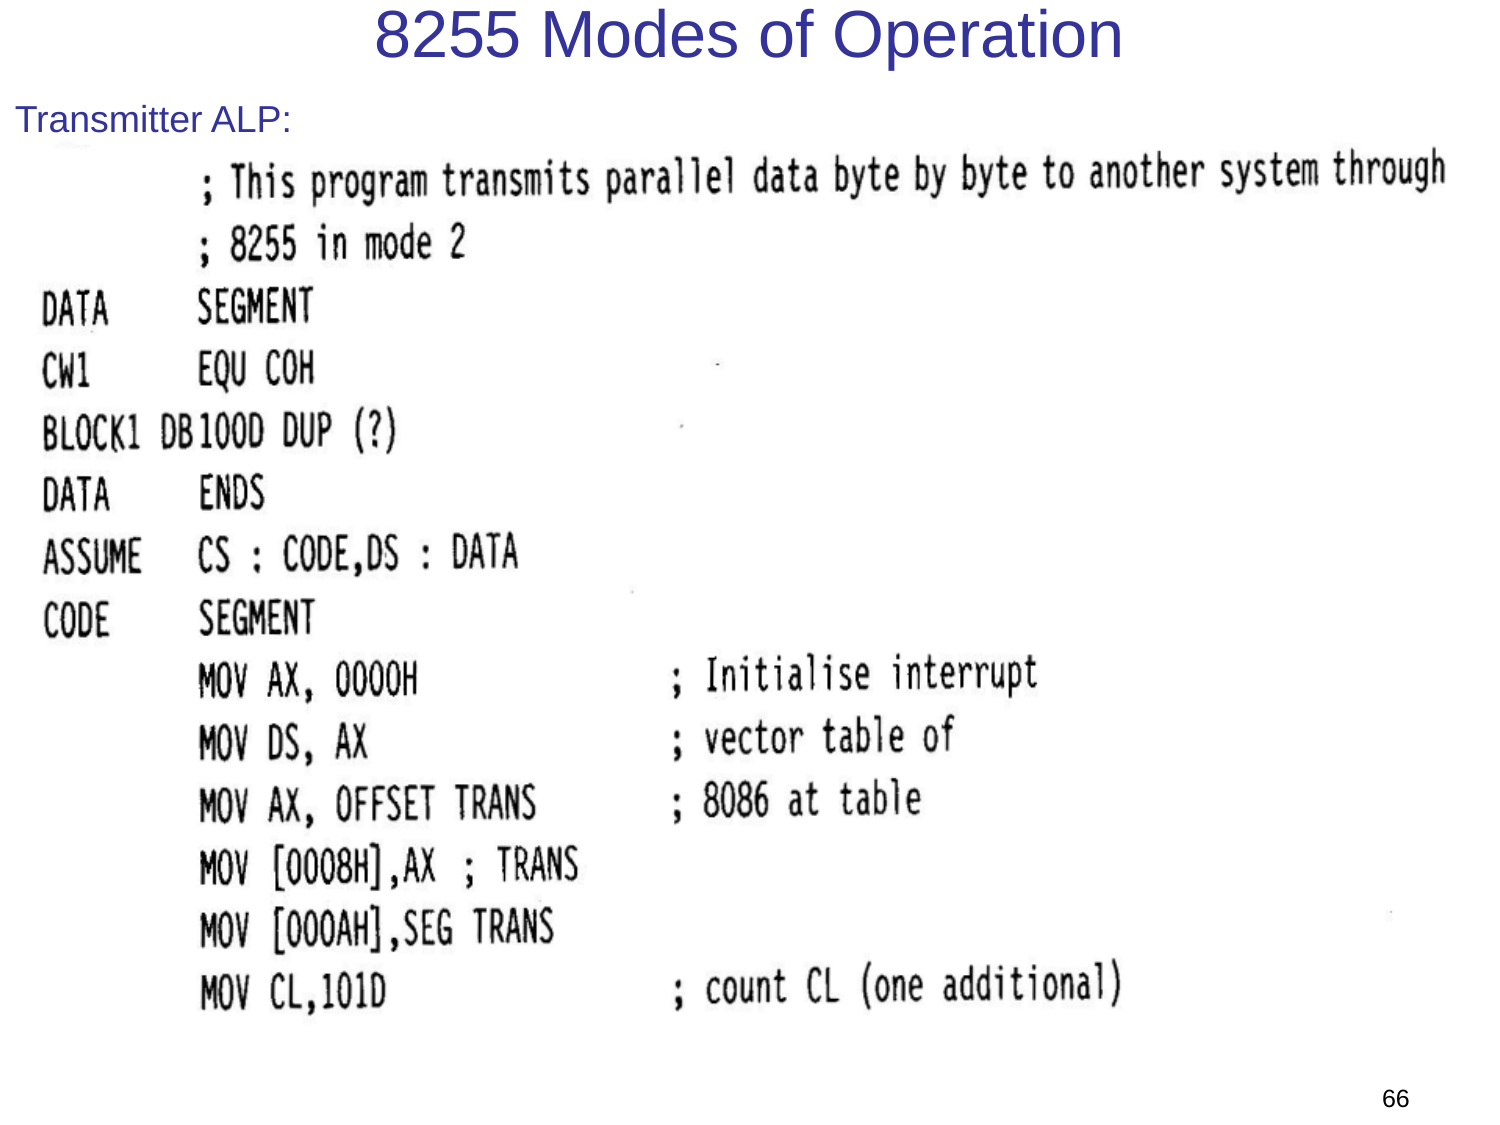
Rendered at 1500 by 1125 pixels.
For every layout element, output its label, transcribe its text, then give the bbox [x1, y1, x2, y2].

title 8255 Modes of Operation [24, 0, 1476, 88]
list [24, 137, 1451, 1035]
text_box Transmitter ALP: [0, 87, 350, 148]
slide_number 66 [1074, 1074, 1426, 1103]
